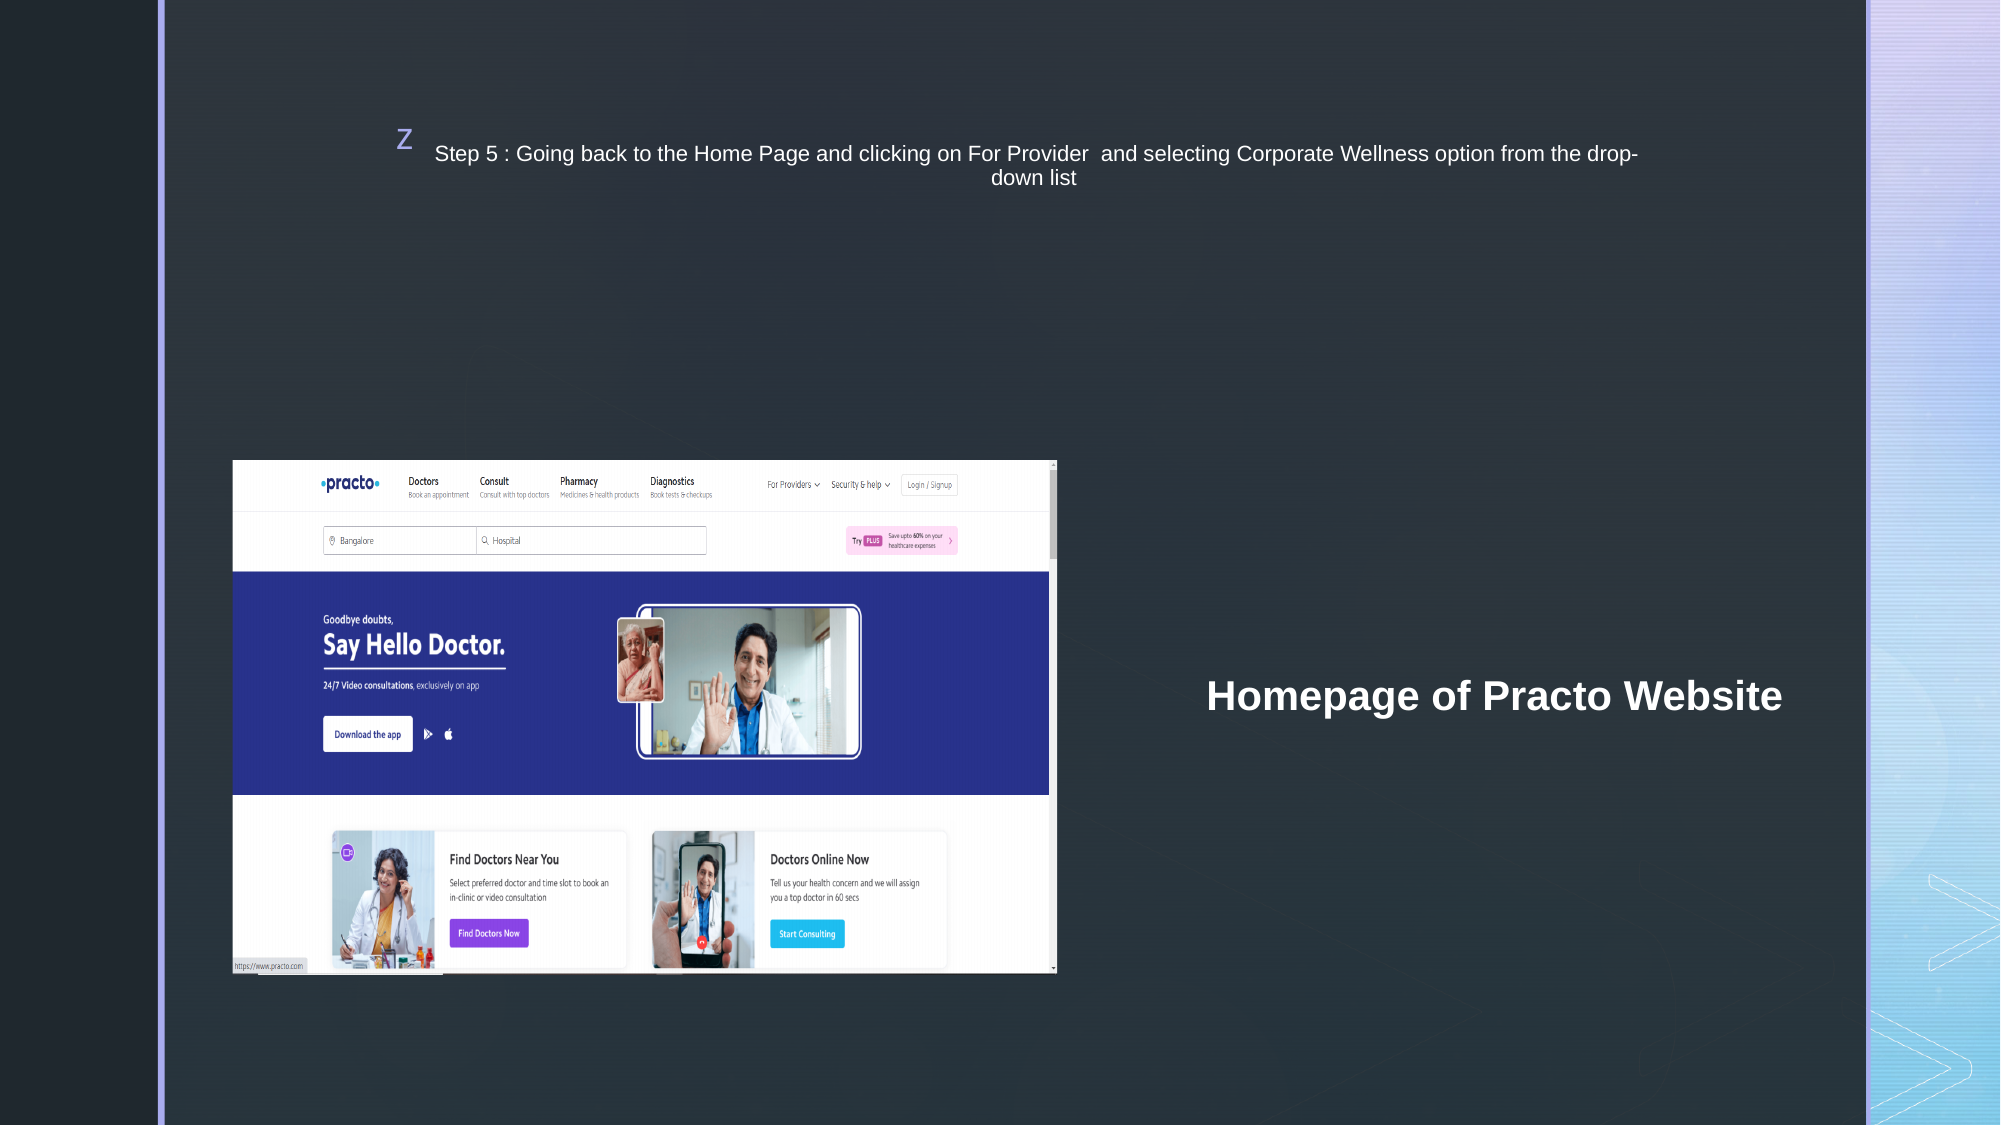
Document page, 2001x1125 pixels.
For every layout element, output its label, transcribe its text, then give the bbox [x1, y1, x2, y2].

title Step 5 : Going back to the Home Page and clicking on For Provider and selecting Corporate Wellness option from the drop-down list [393, 135, 1681, 199]
picture [1871, 0, 2001, 1125]
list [232, 459, 1058, 976]
text_box Homepage of Practo Website [1191, 651, 1850, 732]
